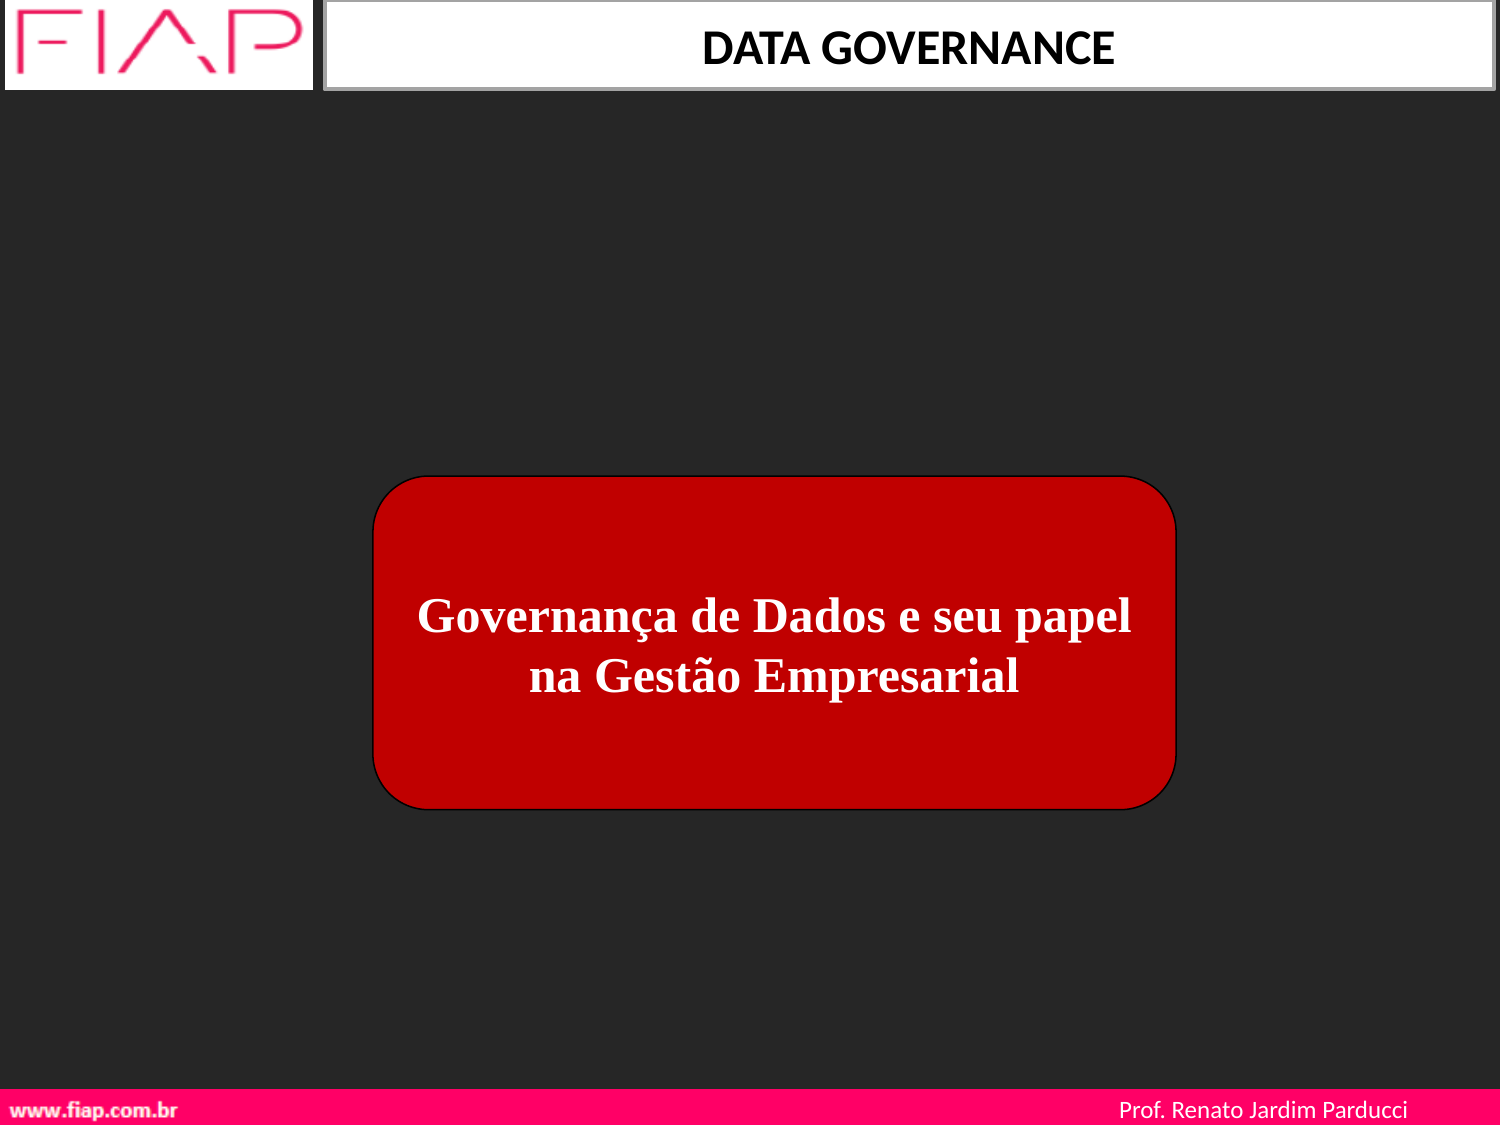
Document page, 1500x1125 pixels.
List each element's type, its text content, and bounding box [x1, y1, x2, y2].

text_box Governança de Dados e seu papel na Gestão Empresarial [372, 476, 1177, 810]
